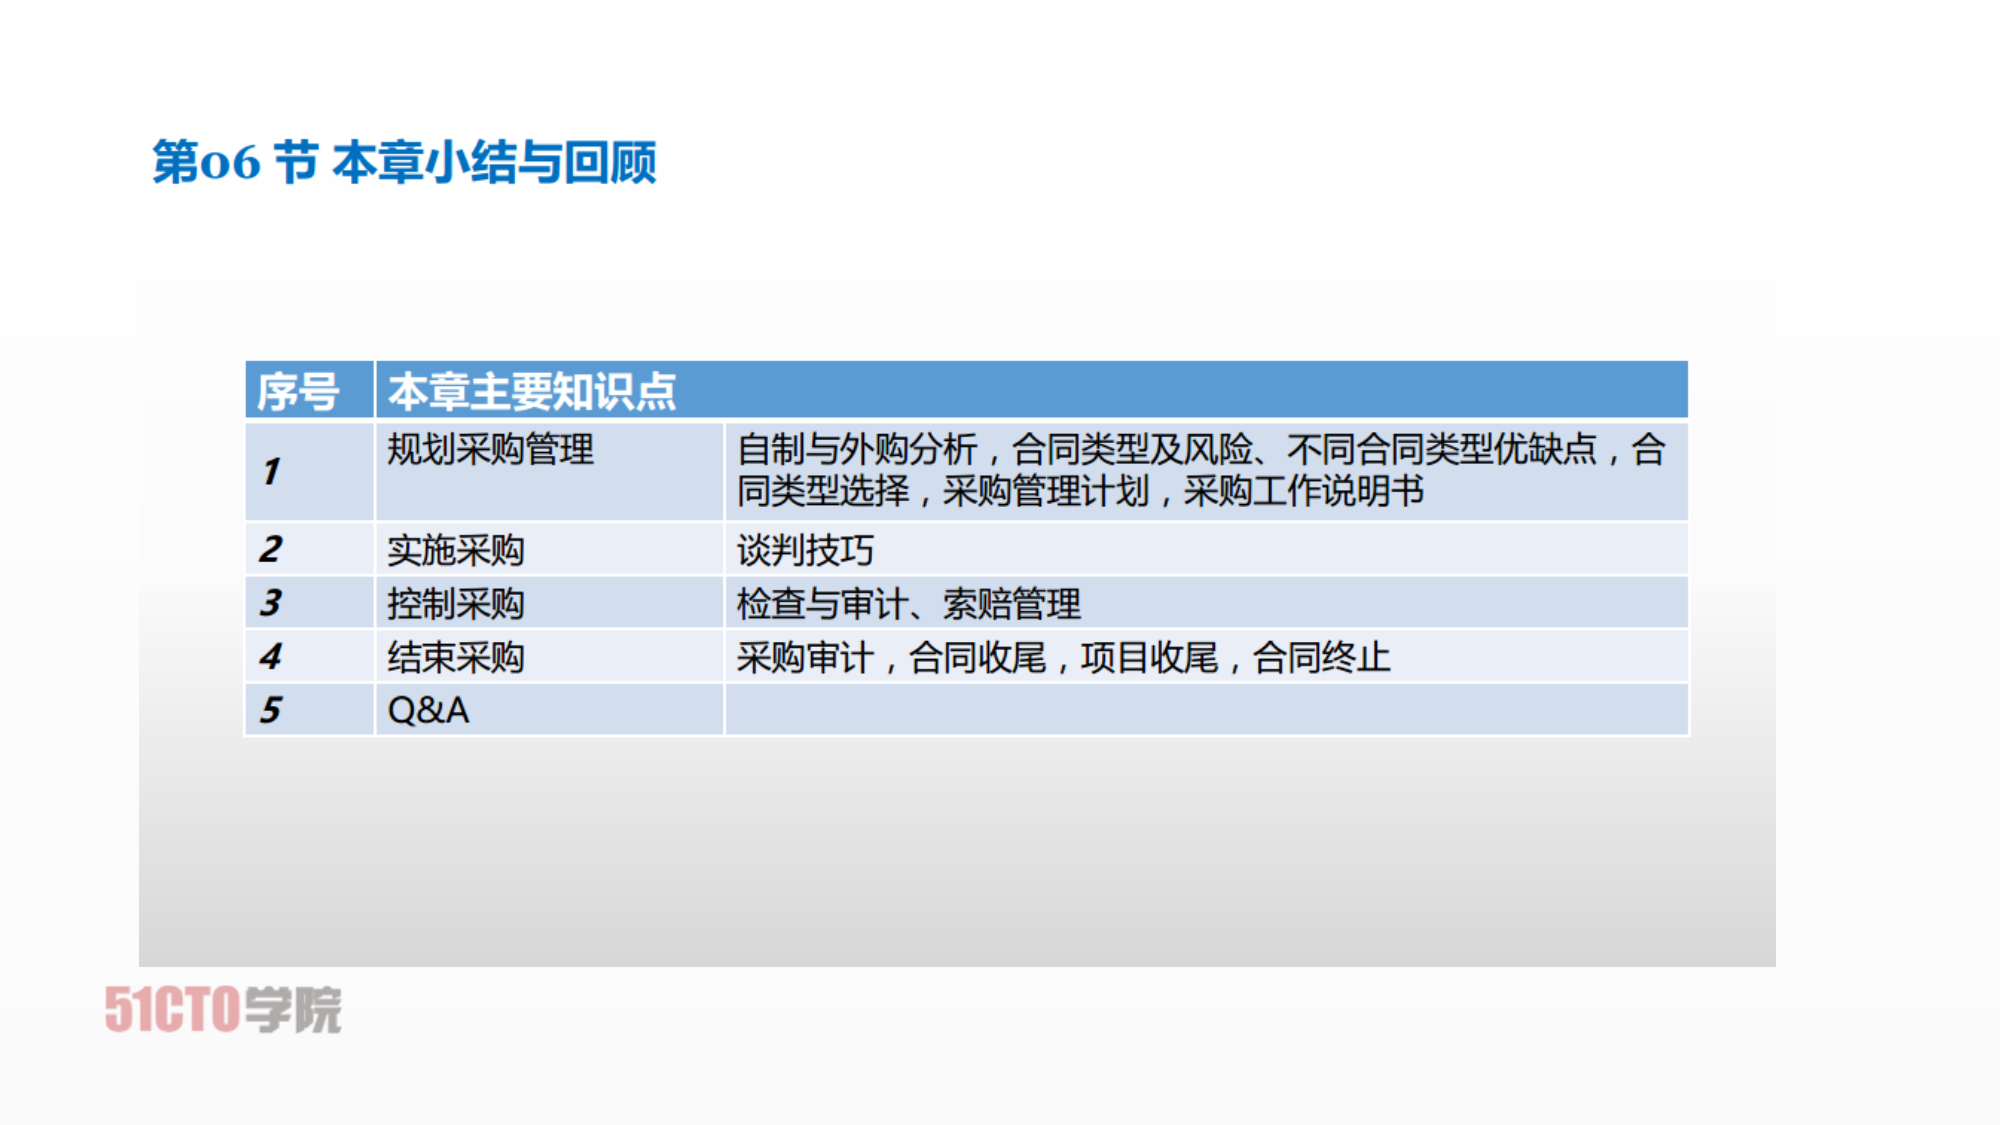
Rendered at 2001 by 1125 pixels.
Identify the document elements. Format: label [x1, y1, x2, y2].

picture [45, 114, 1776, 1057]
